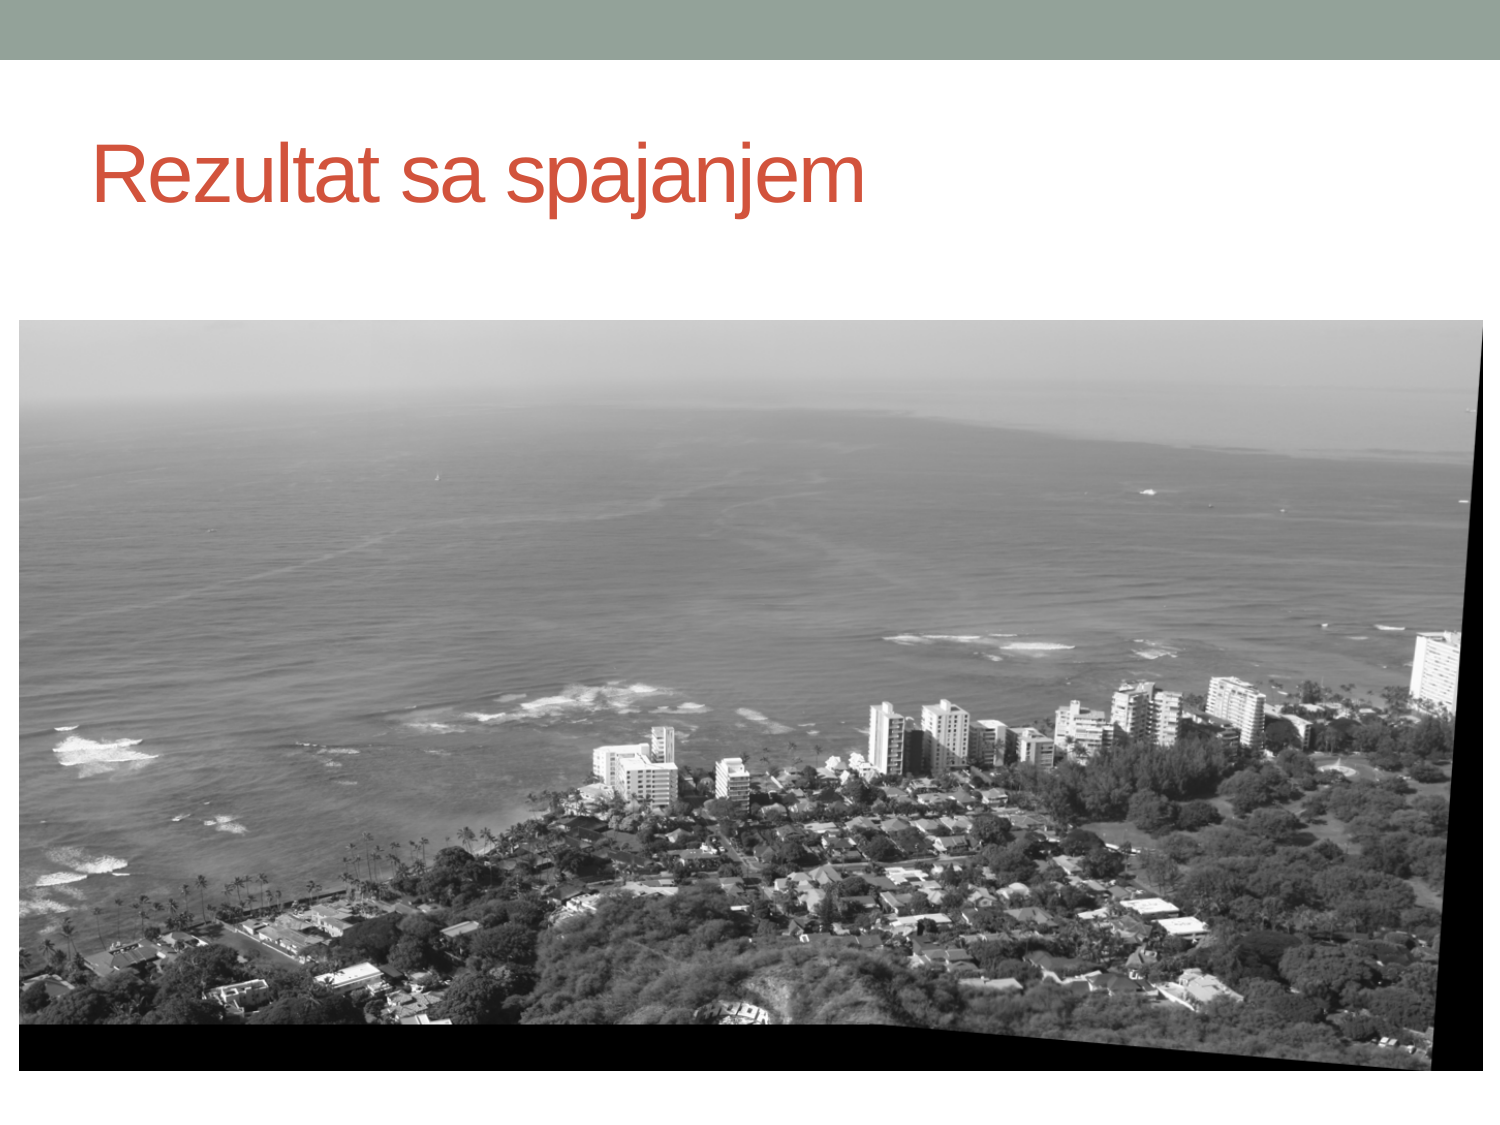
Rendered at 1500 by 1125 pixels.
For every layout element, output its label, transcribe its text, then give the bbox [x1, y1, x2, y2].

title Rezultat sa spajanjem [75, 87, 1425, 250]
picture [19, 319, 1483, 1071]
